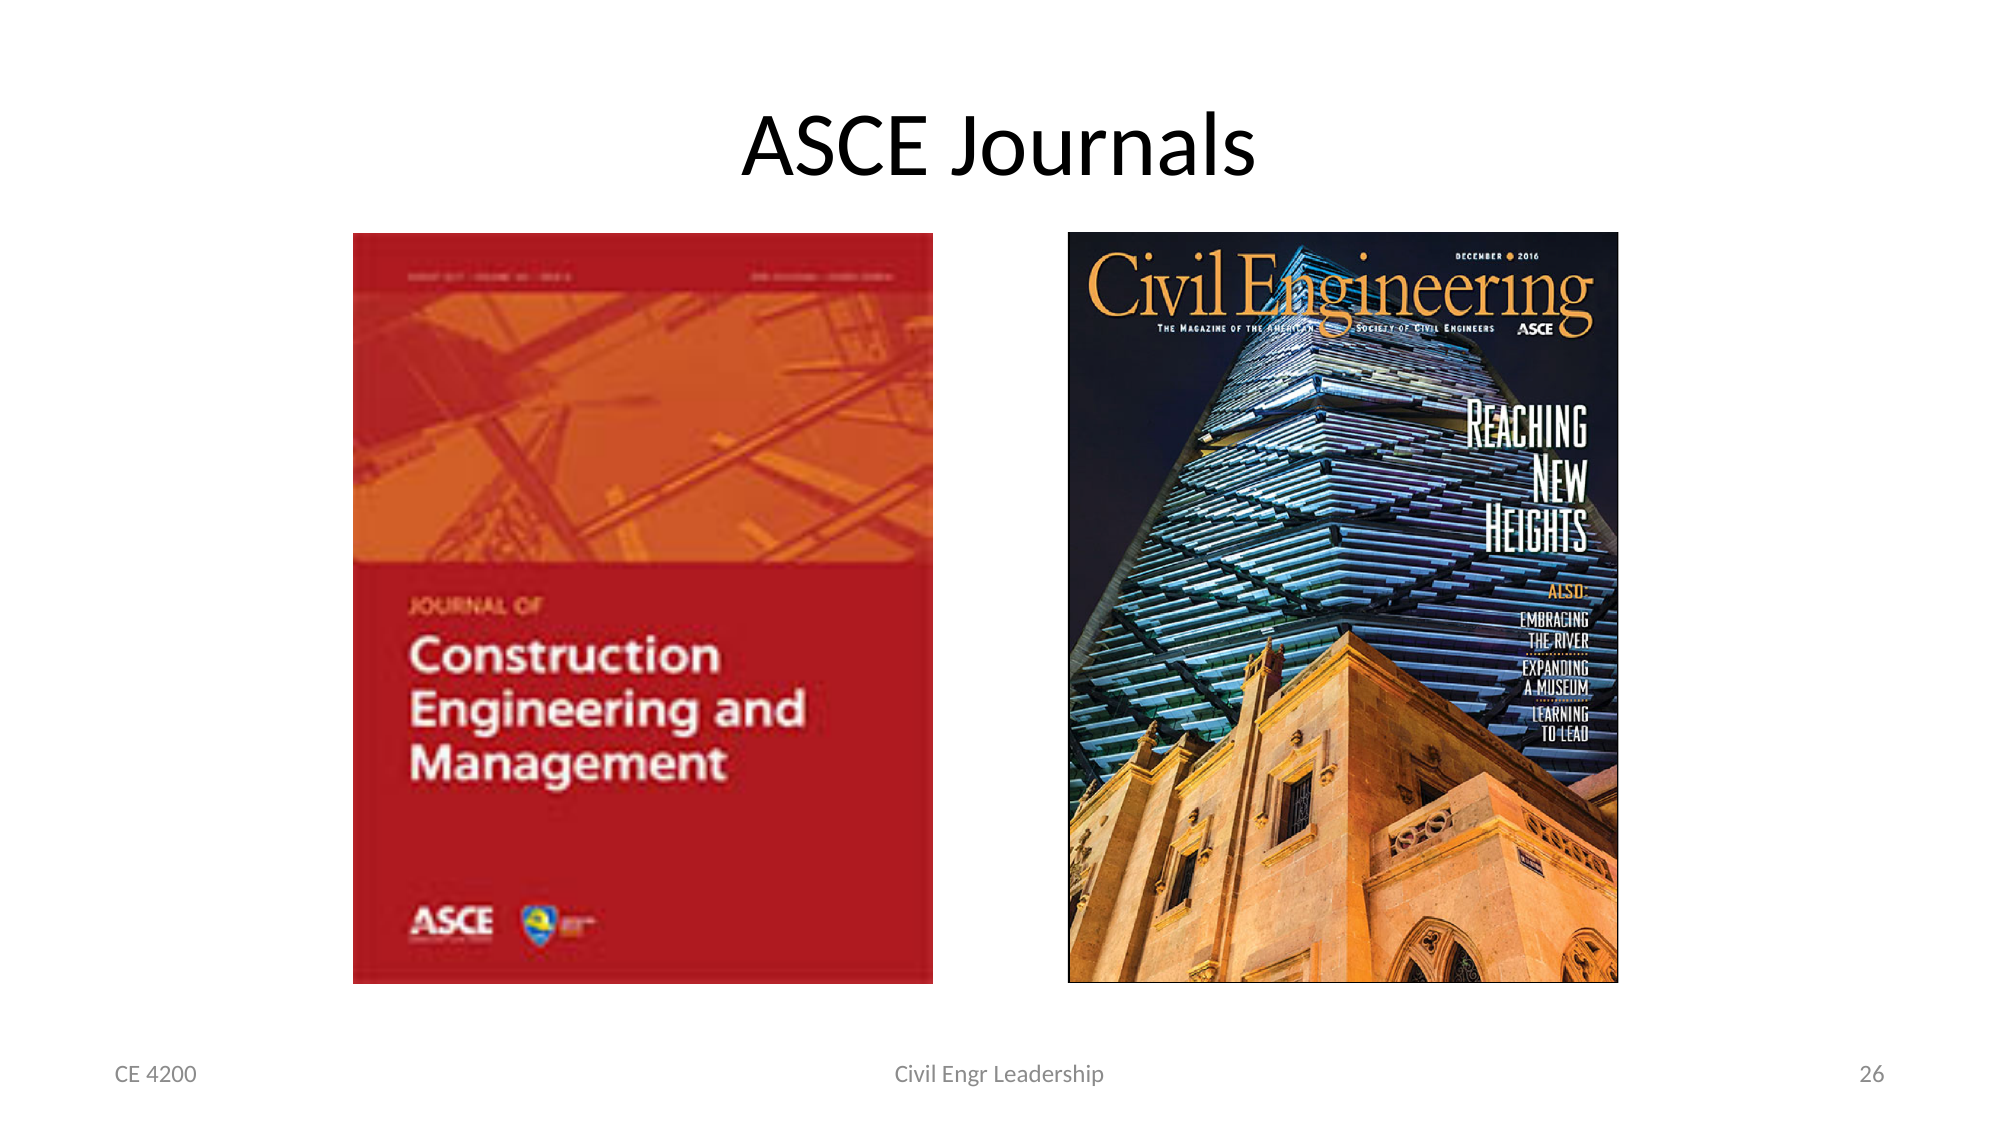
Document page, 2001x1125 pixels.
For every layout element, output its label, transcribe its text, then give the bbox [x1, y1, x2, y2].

title ASCE Journals [99, 45, 1900, 233]
picture [353, 233, 933, 984]
slide_number CE 4200 [99, 1042, 567, 1103]
picture [1067, 232, 1619, 983]
footer Civil Engr Leadership [683, 1042, 1317, 1103]
slide_number 26 [1433, 1042, 1900, 1103]
